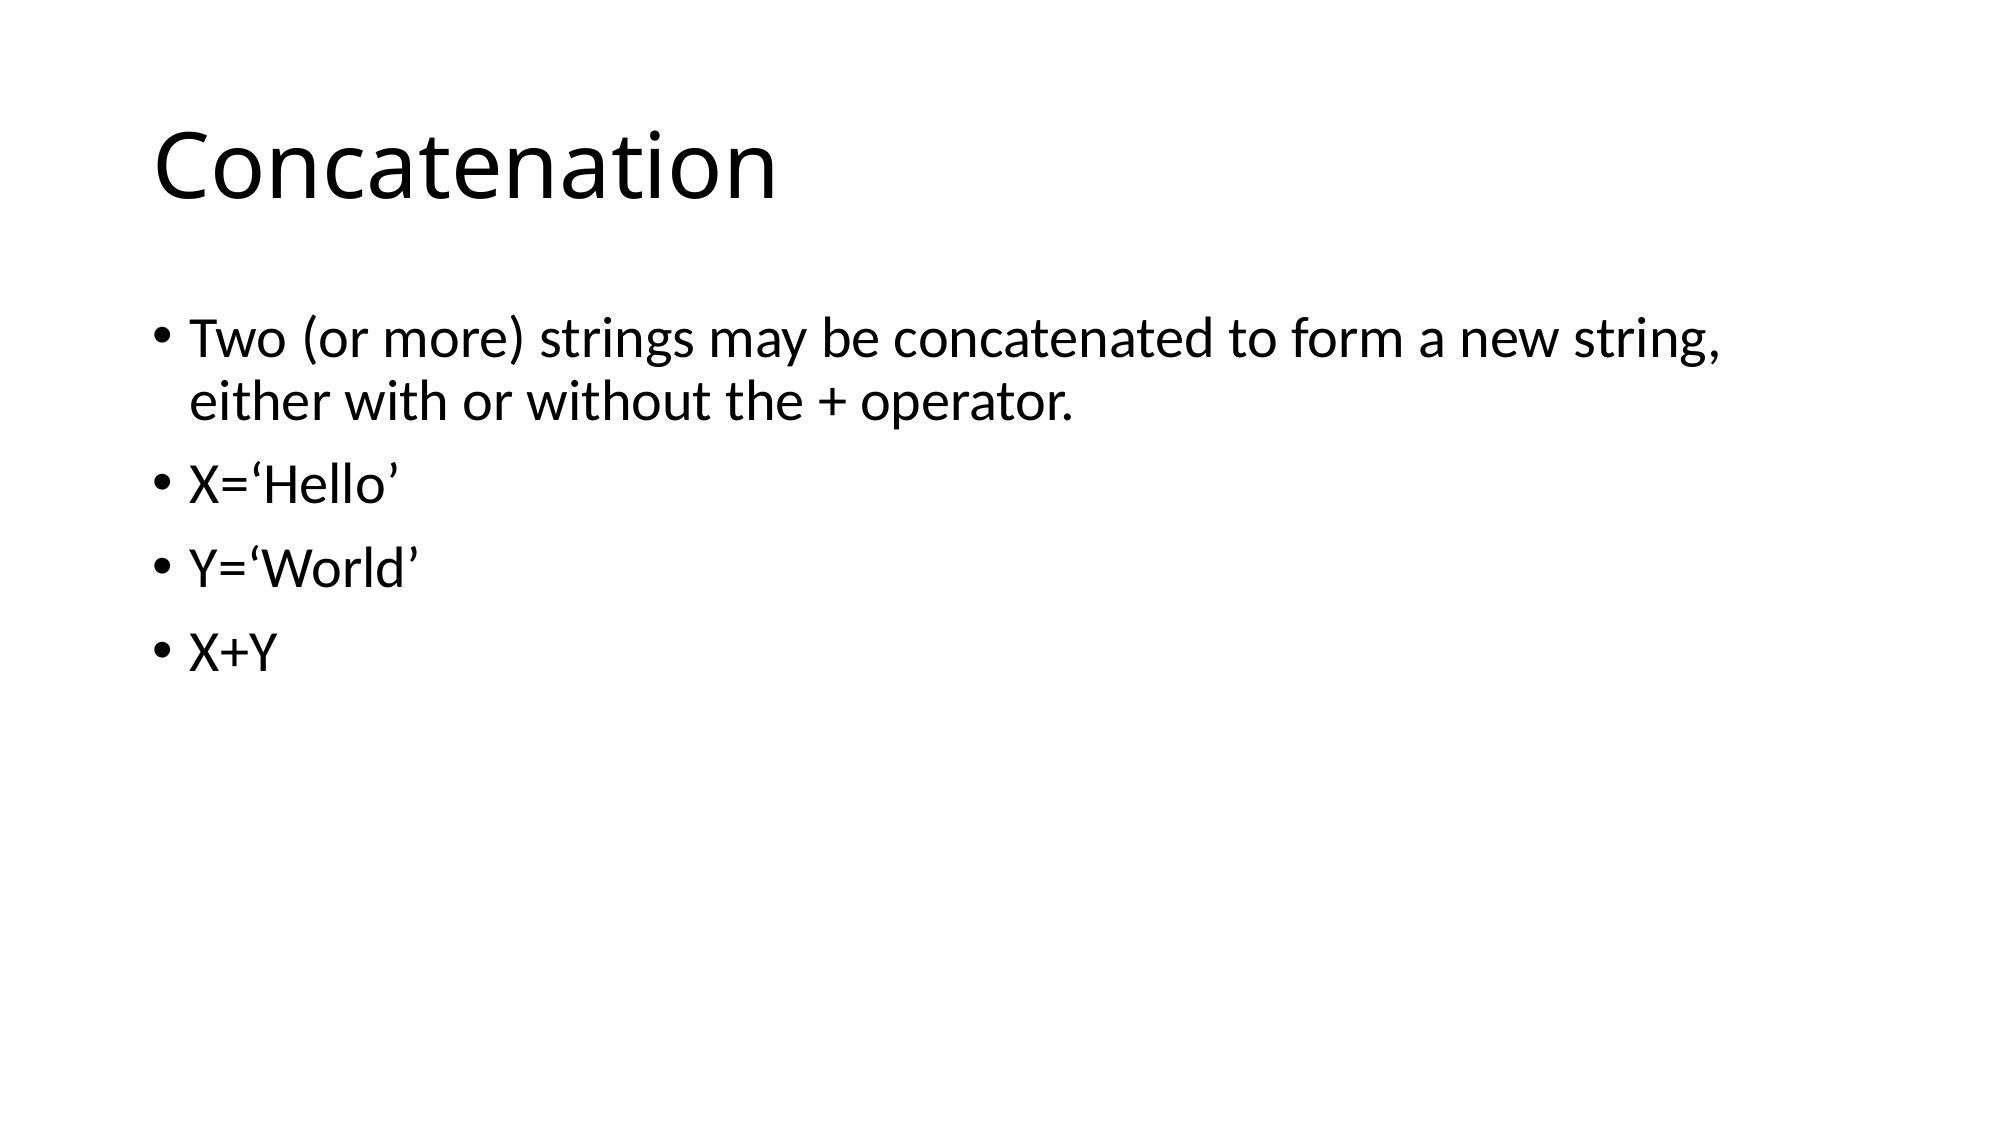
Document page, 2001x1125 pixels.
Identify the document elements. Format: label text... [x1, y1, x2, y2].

list Two (or more) strings may be concatenated to form a new string, either with or without the + operator. X=‘Hello’ Y=‘World’ X+Y [137, 299, 1863, 1014]
title Concatenation [137, 59, 1863, 278]
